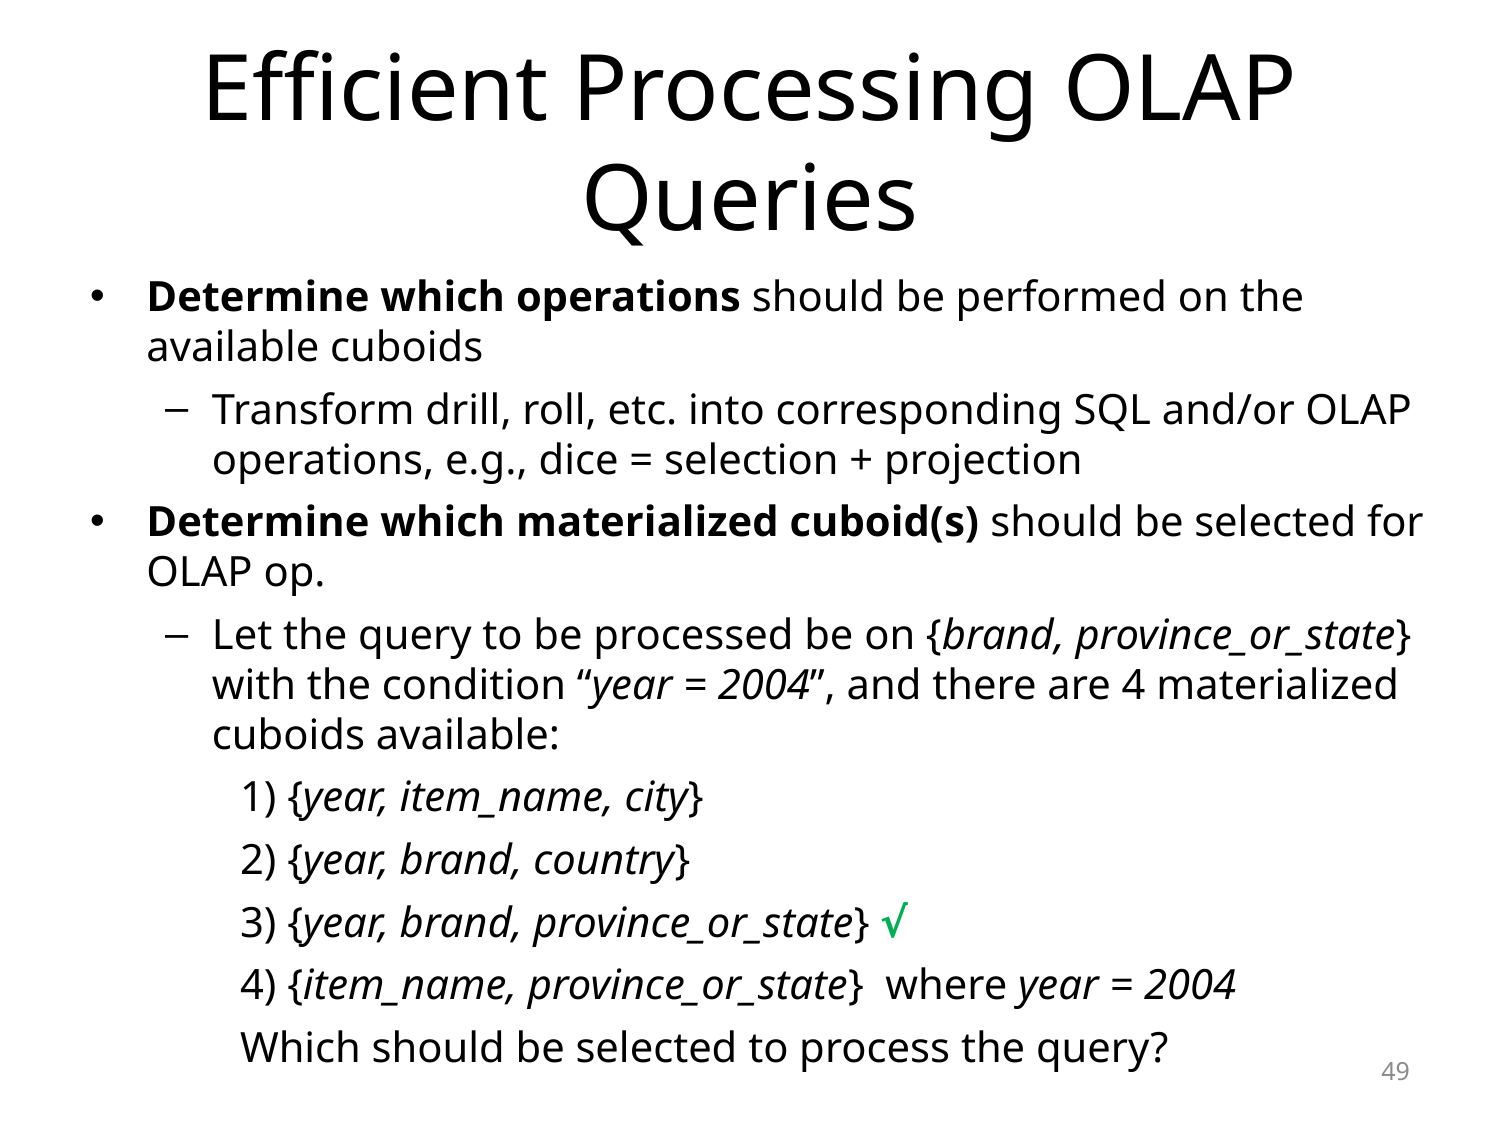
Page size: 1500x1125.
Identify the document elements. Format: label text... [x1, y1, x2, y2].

title Efficient Processing OLAP Queries [75, 45, 1425, 233]
list Determine which operations should be performed on the available cuboids Transform drill, roll, etc. into corresponding SQL and/or OLAP operations, e.g., dice = selection + projection Determine which materialized cuboid(s) should be selected for OLAP op. Let the query to be processed be on {brand, province_or_state} with the condition “year = 2004”, and there are 4 materialized cuboids available: 1) {year, item_name, city} 2) {year, brand, country} 3) {year, brand, province_or_state} √ 4) {item_name, province_or_state} where year = 2004 Which should be selected to process the query? [75, 262, 1500, 1005]
slide_number 49 [1074, 1042, 1425, 1103]
